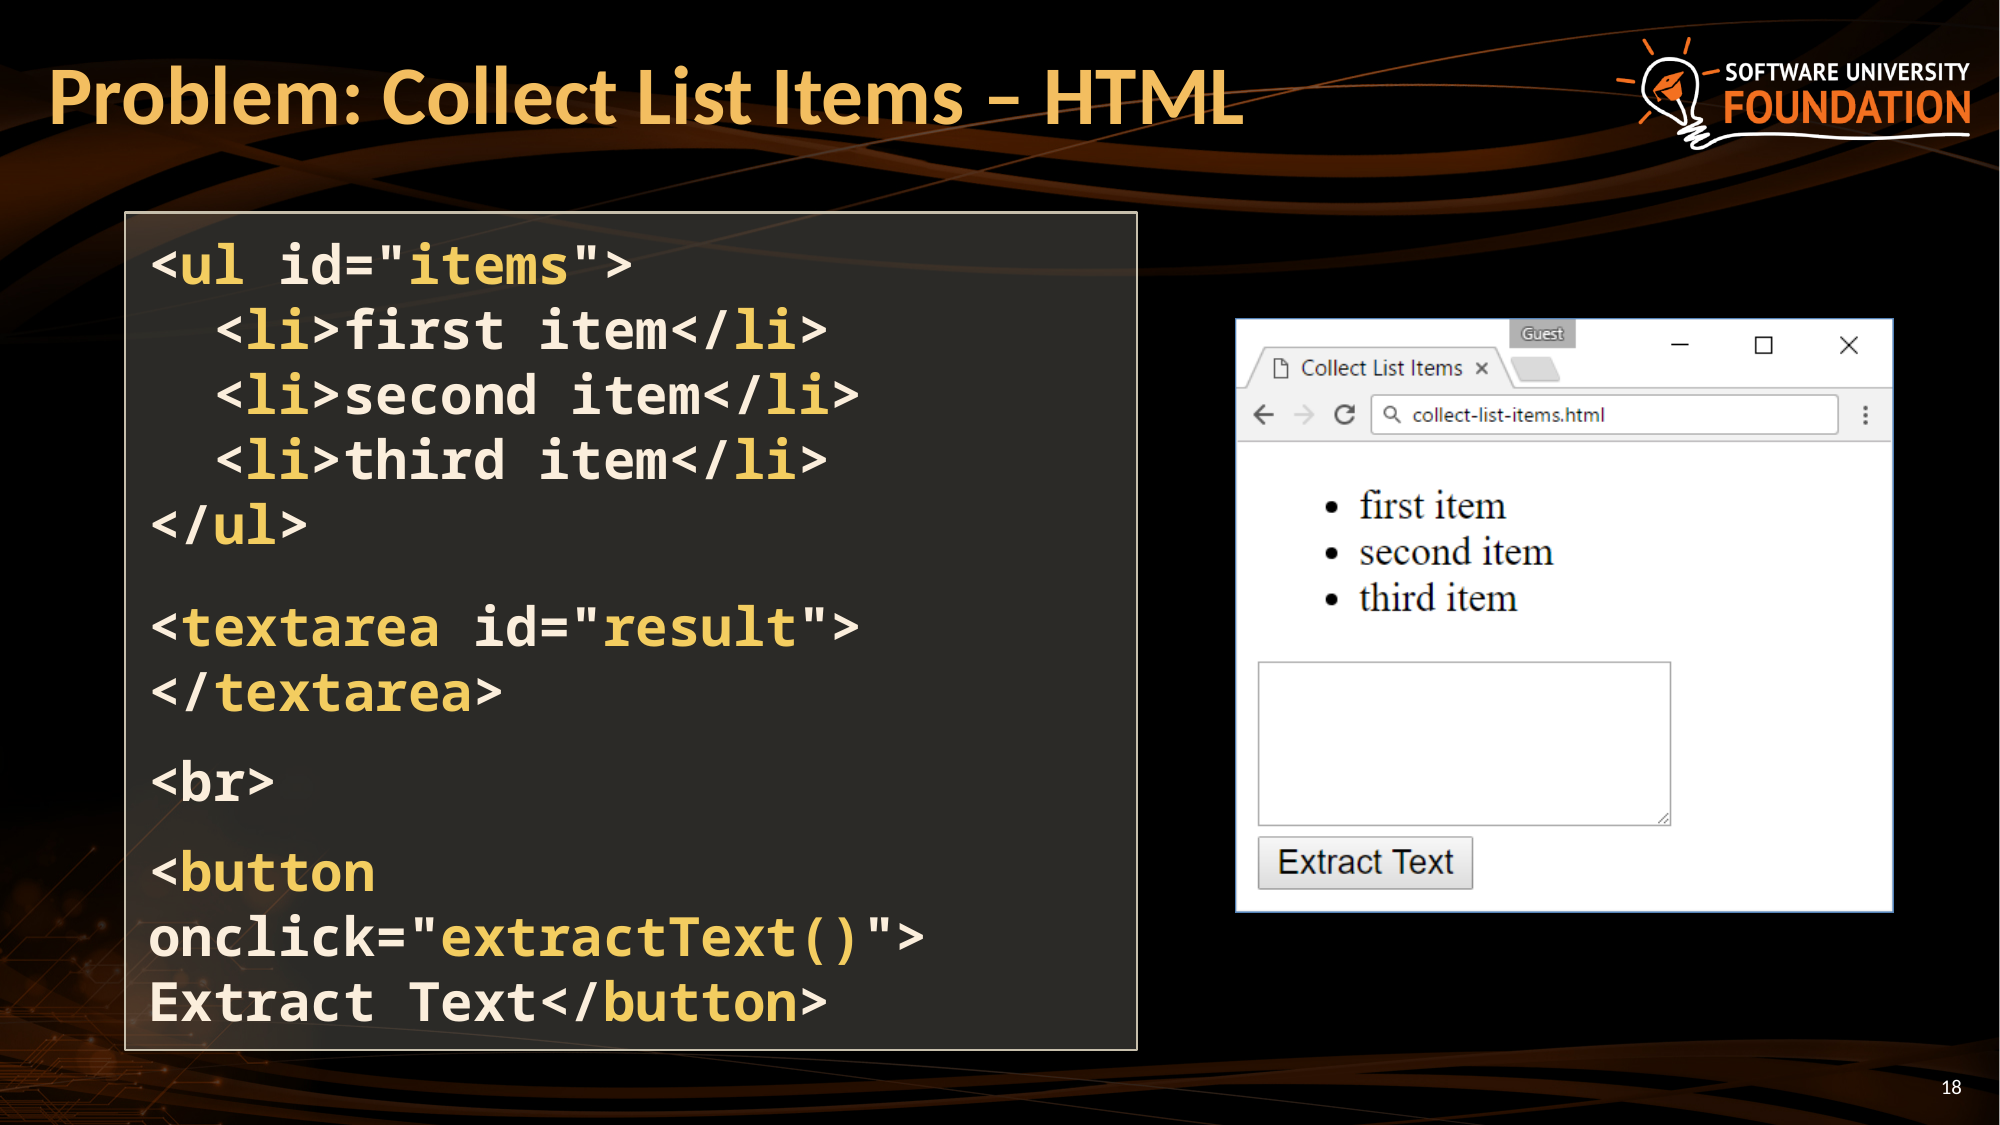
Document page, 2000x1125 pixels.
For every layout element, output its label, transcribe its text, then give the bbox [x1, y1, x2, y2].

slide_number 18 [1897, 1070, 1968, 1103]
picture [0, 0, 2000, 1125]
title Problem: Collect List Items – HTML [30, 6, 1602, 189]
text_box <ul id="items"> <li>first item</li> <li>second item</li> <li>third item</li> </ul> <textarea id="result"> </textarea> <br> <button onclick="extractText()"> Extract Text</button> [124, 212, 1138, 1050]
